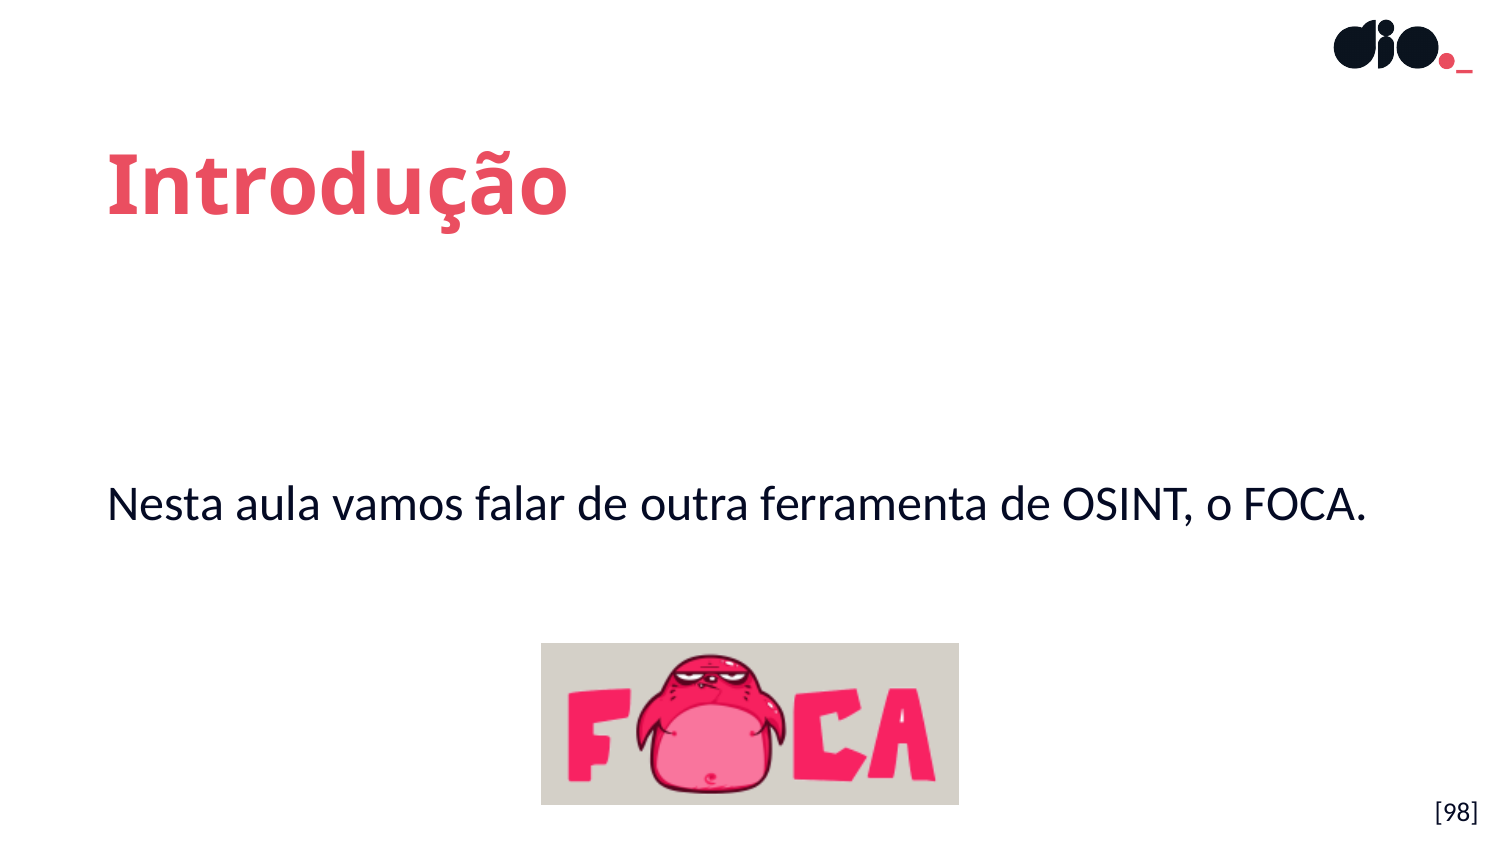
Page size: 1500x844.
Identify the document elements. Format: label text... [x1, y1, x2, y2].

picture [541, 643, 959, 806]
slide_number [98] [1403, 779, 1494, 844]
text_box Introdução [92, 104, 1408, 243]
picture [1333, 19, 1473, 74]
text_box Nesta aula vamos falar de outra ferramenta de OSINT, o FOCA. [92, 243, 1408, 749]
